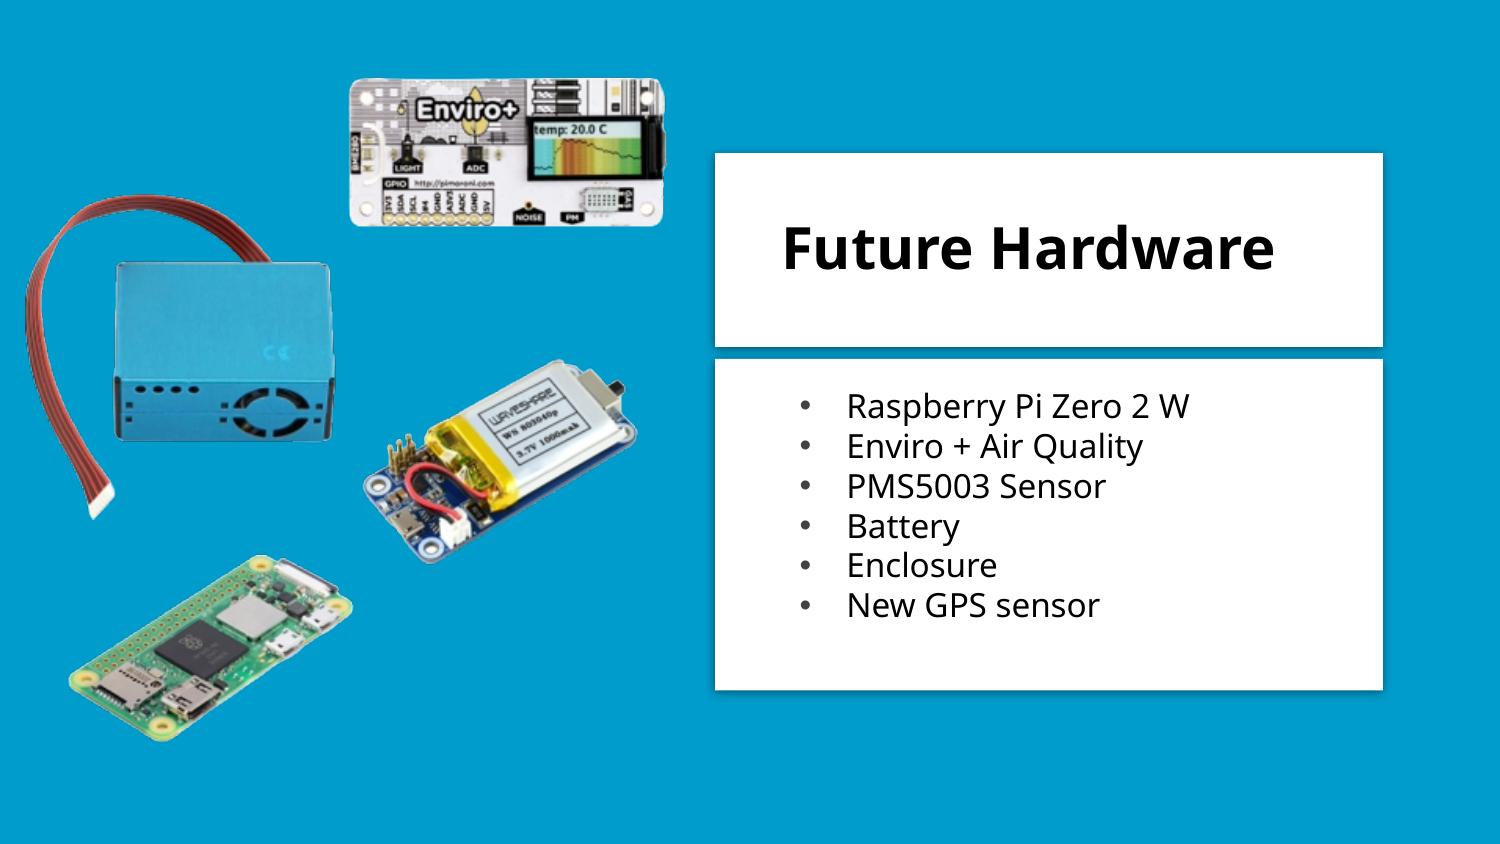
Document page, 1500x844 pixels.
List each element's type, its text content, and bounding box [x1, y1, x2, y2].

text_box [715, 358, 1383, 691]
picture [363, 360, 637, 564]
picture [26, 195, 334, 519]
subtitle Raspberry Pi Zero 2 W Enviro + Air Quality PMS5003 Sensor Battery Enclosure New GPS sensor [784, 379, 1314, 670]
picture [349, 78, 666, 226]
text_box [715, 153, 1383, 347]
title Future Hardware [766, 199, 1333, 294]
picture [69, 555, 353, 741]
